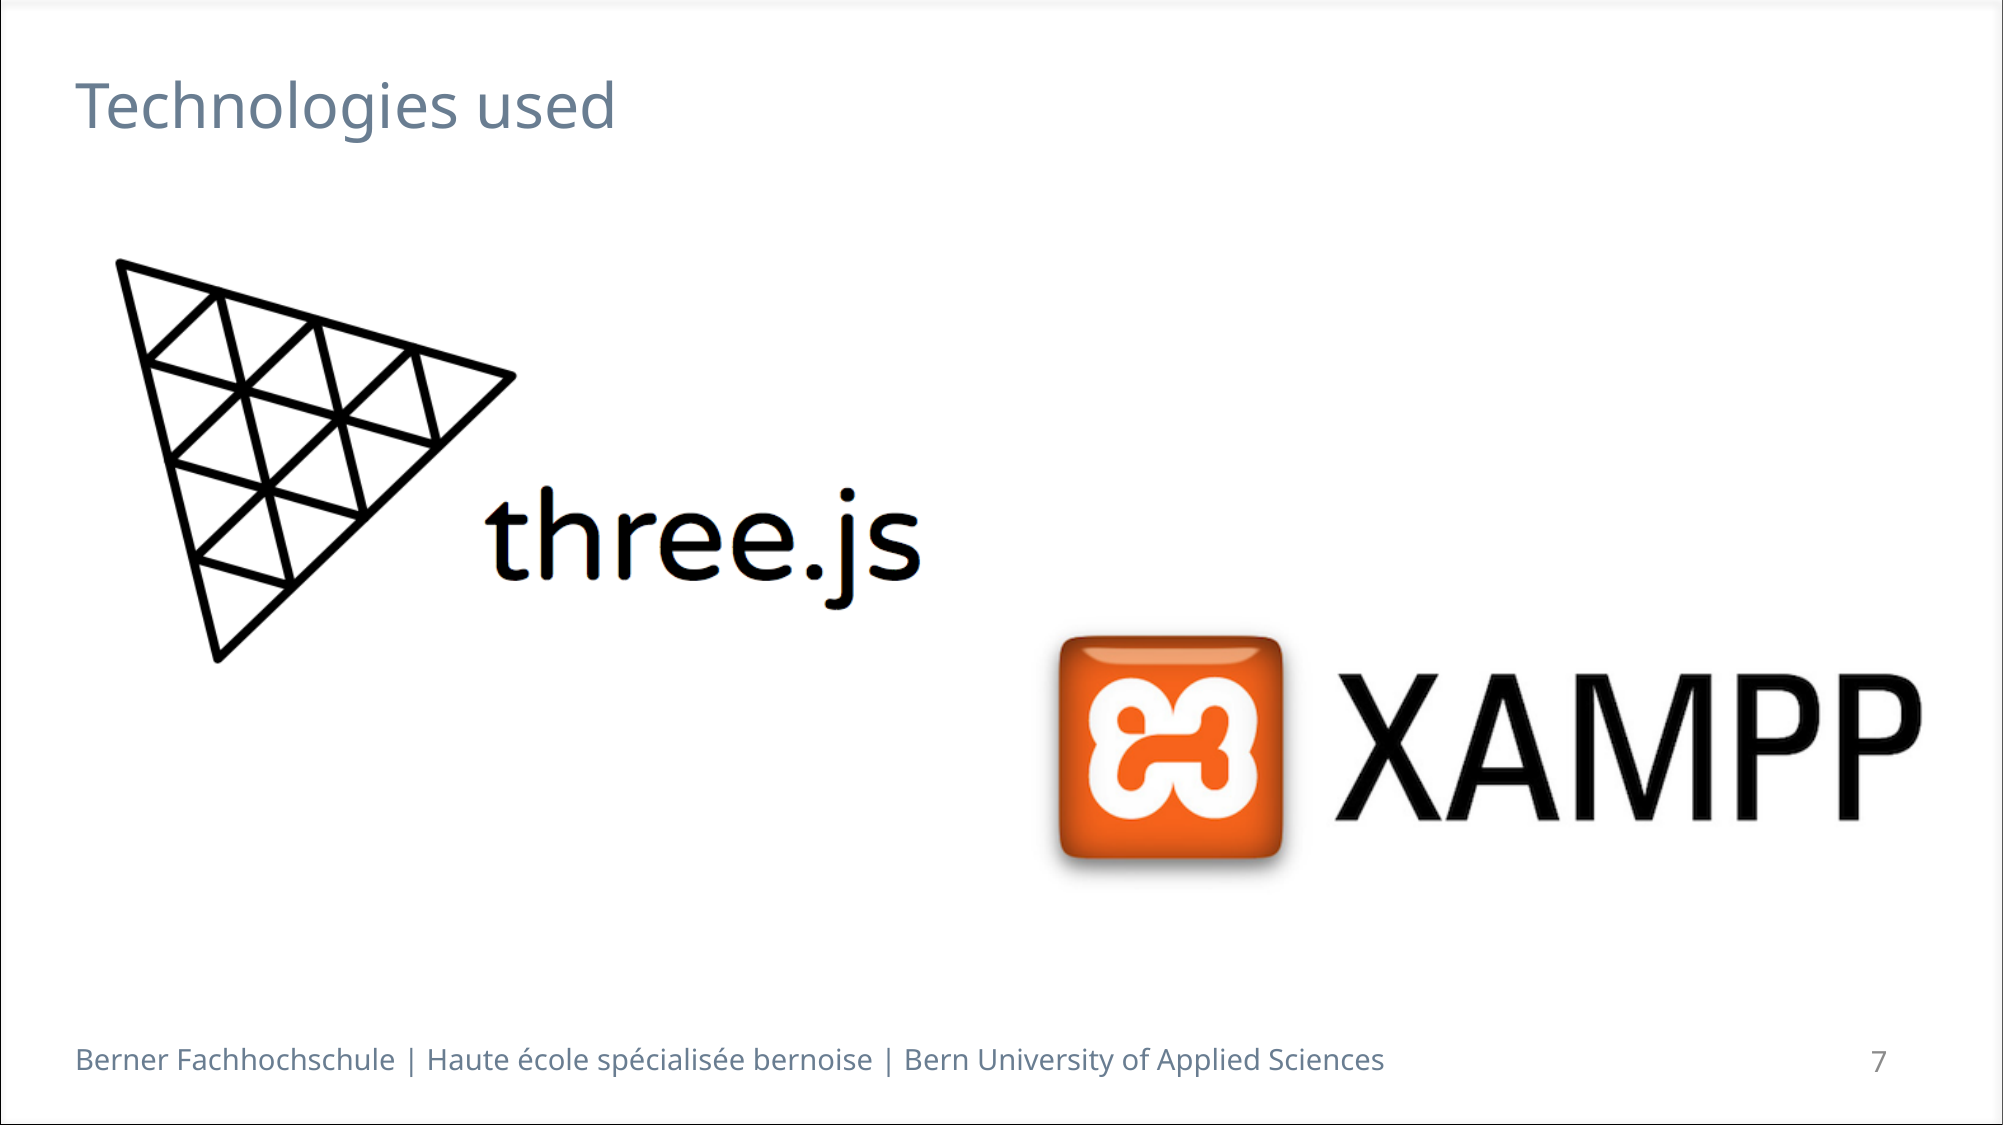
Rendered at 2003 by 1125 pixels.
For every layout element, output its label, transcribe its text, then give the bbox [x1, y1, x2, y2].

title Technologies used [75, 59, 1921, 148]
picture [994, 479, 1985, 1034]
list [74, 223, 995, 690]
slide_number 7 [1435, 1042, 1903, 1094]
